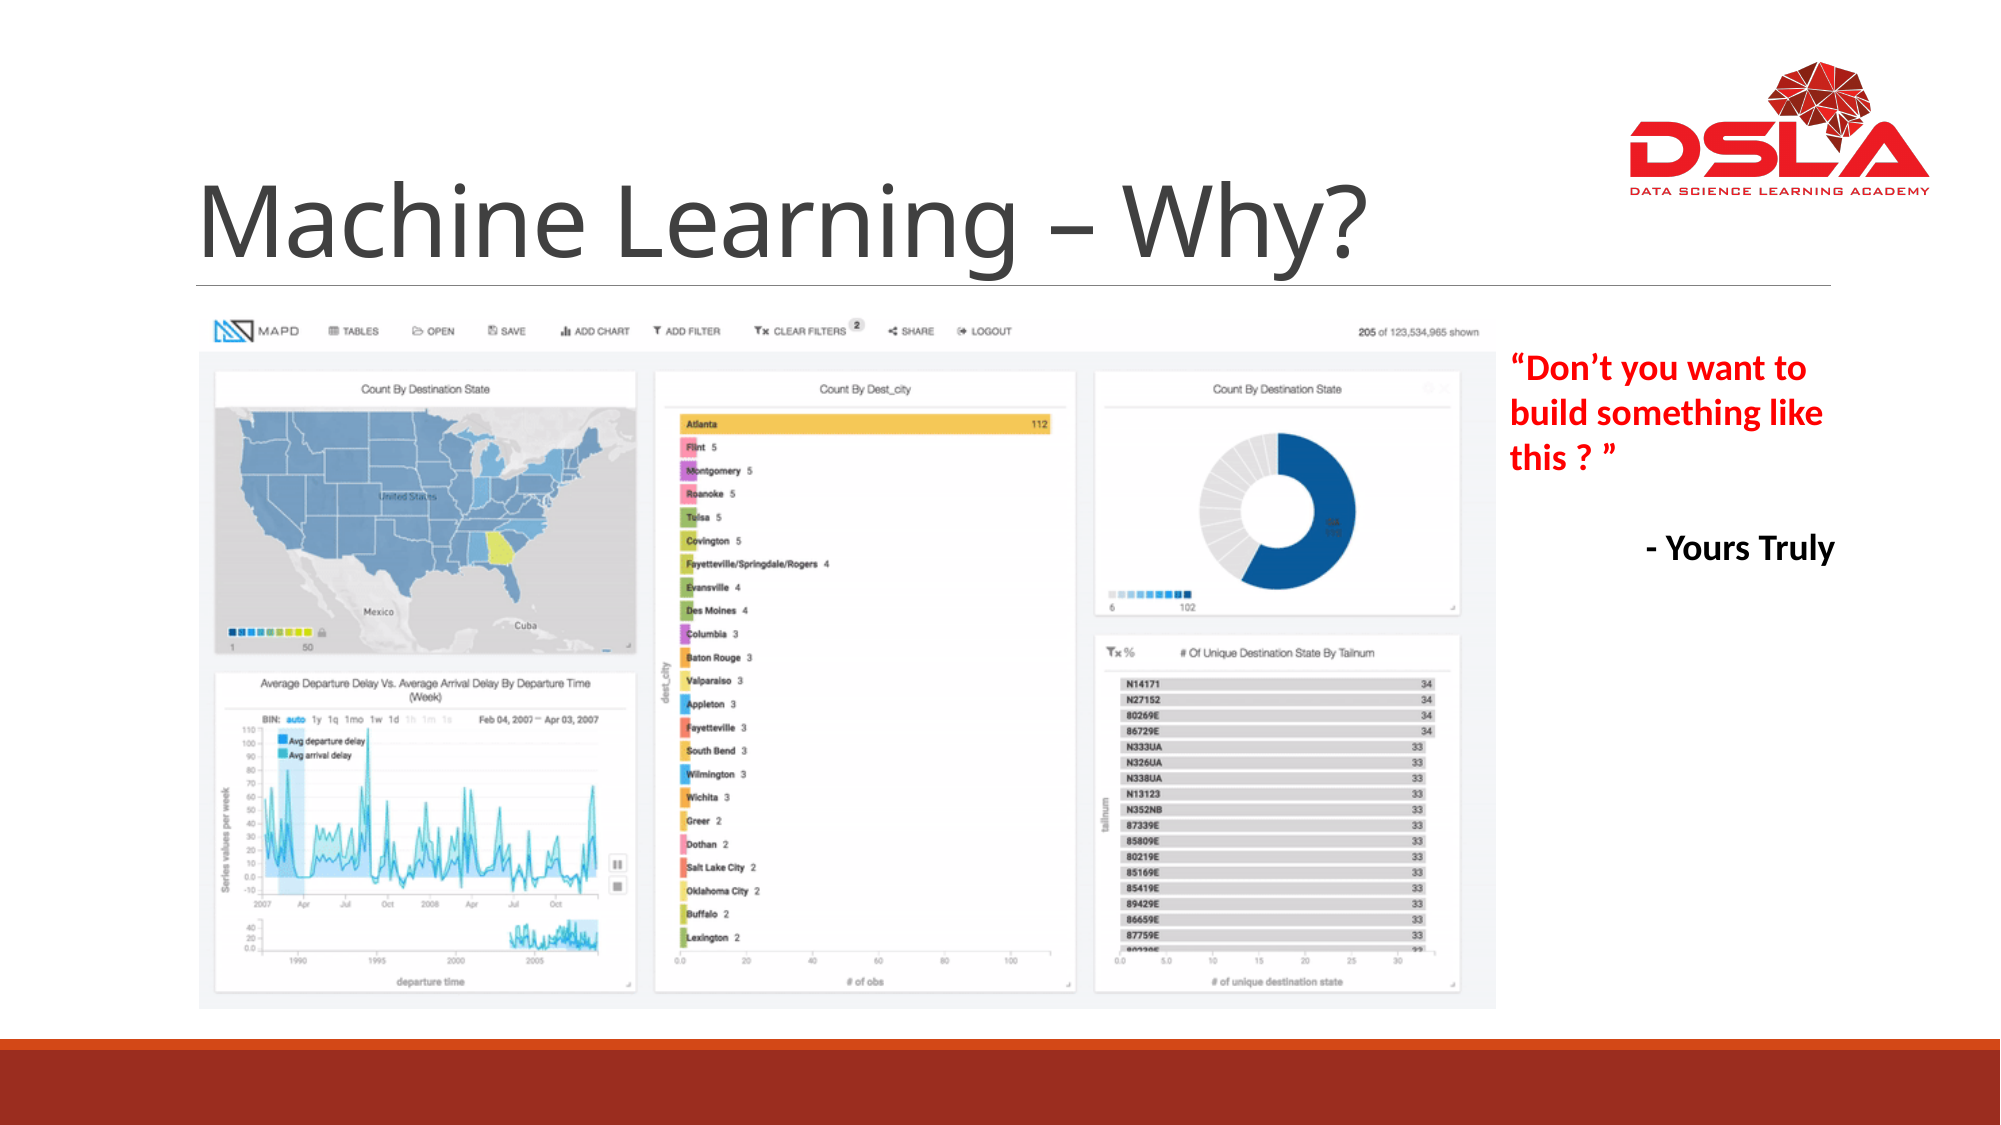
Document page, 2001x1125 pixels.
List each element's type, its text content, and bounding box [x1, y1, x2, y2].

title Machine Learning – Why? [180, 47, 1830, 285]
picture [1605, 16, 1973, 242]
text_box “Don’t you want to build something like this ? ” - Yours Truly [1505, 335, 1897, 576]
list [199, 314, 1496, 1009]
